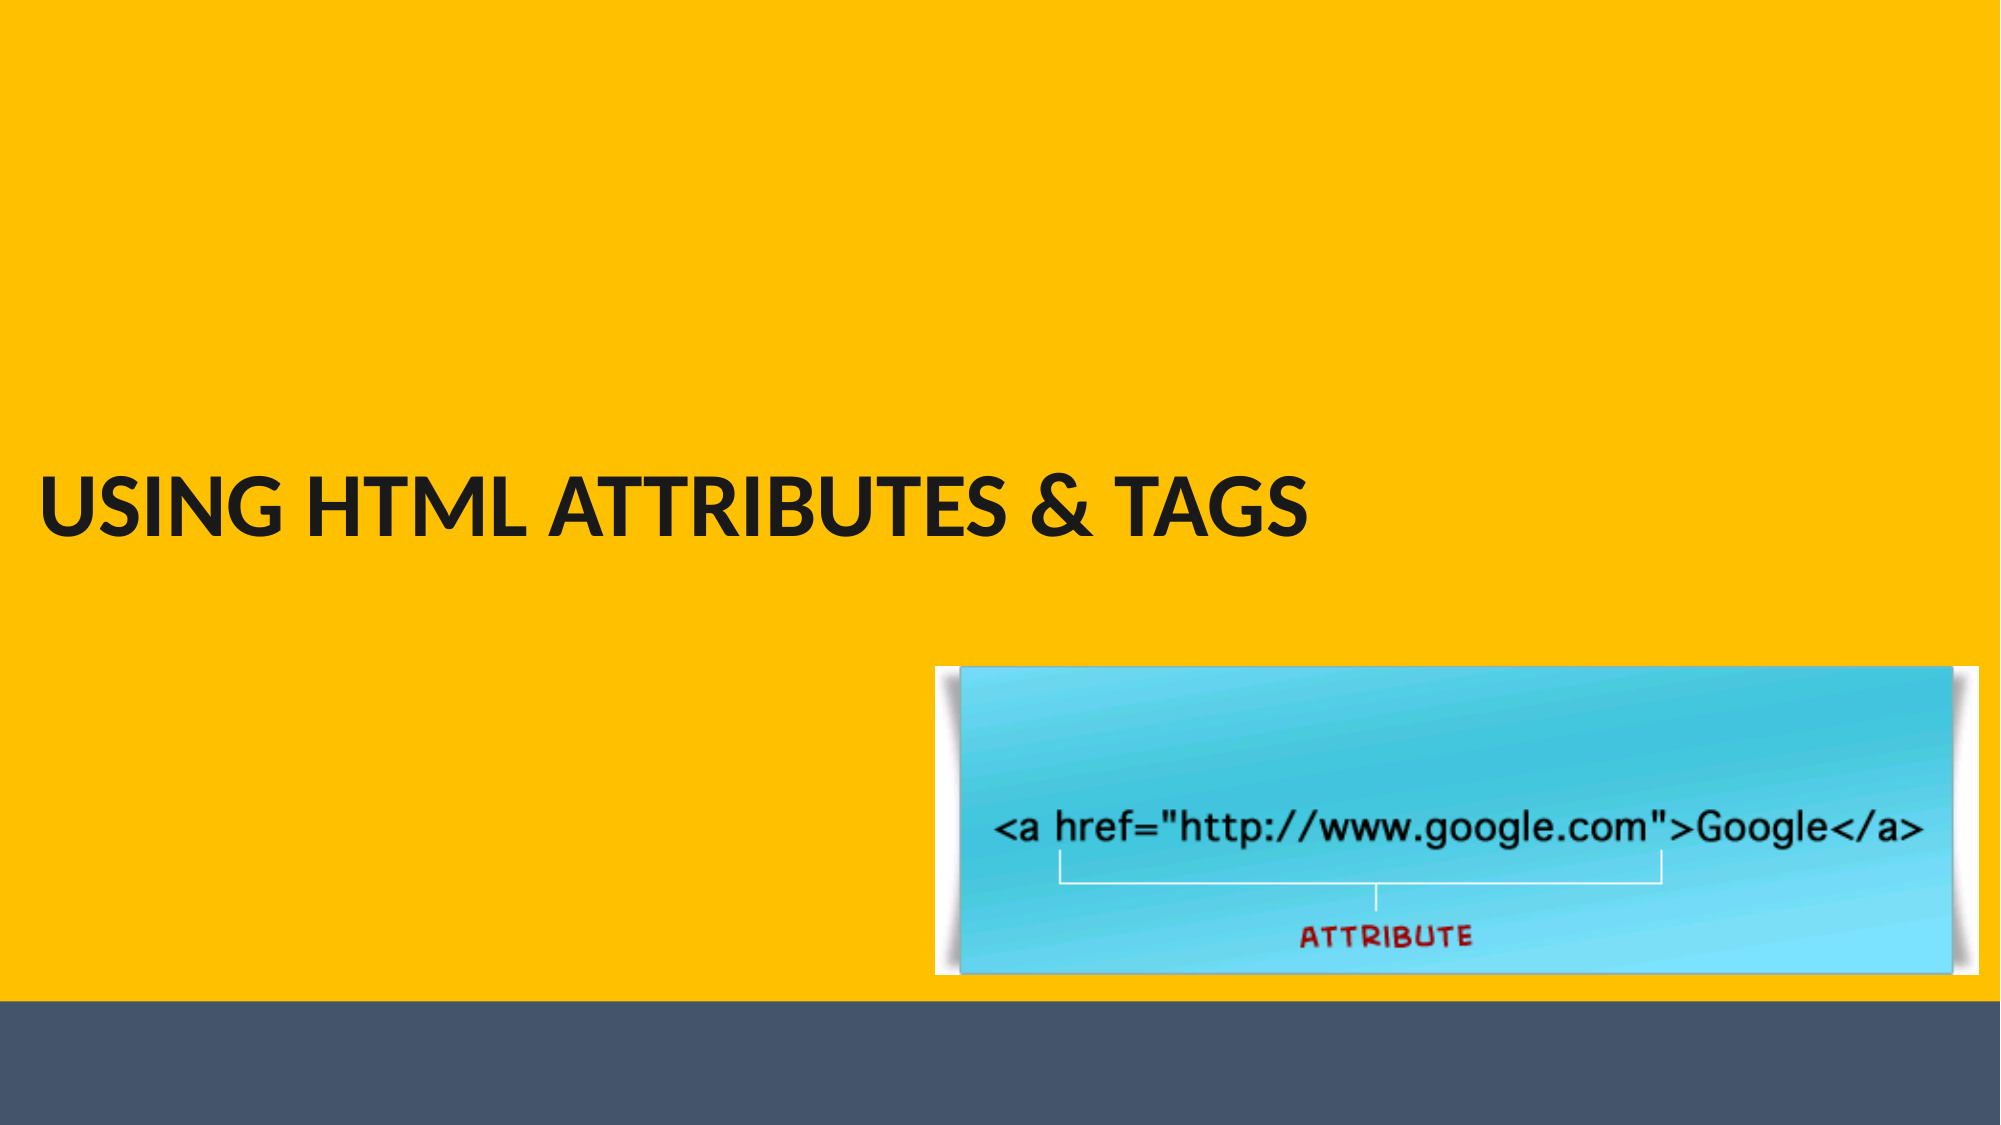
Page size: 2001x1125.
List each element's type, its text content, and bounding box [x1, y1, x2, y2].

text_box [0, 0, 2000, 1002]
picture [935, 666, 1979, 975]
text_box USING HTML ATTRIBUTES & TAGS [0, 437, 1350, 563]
